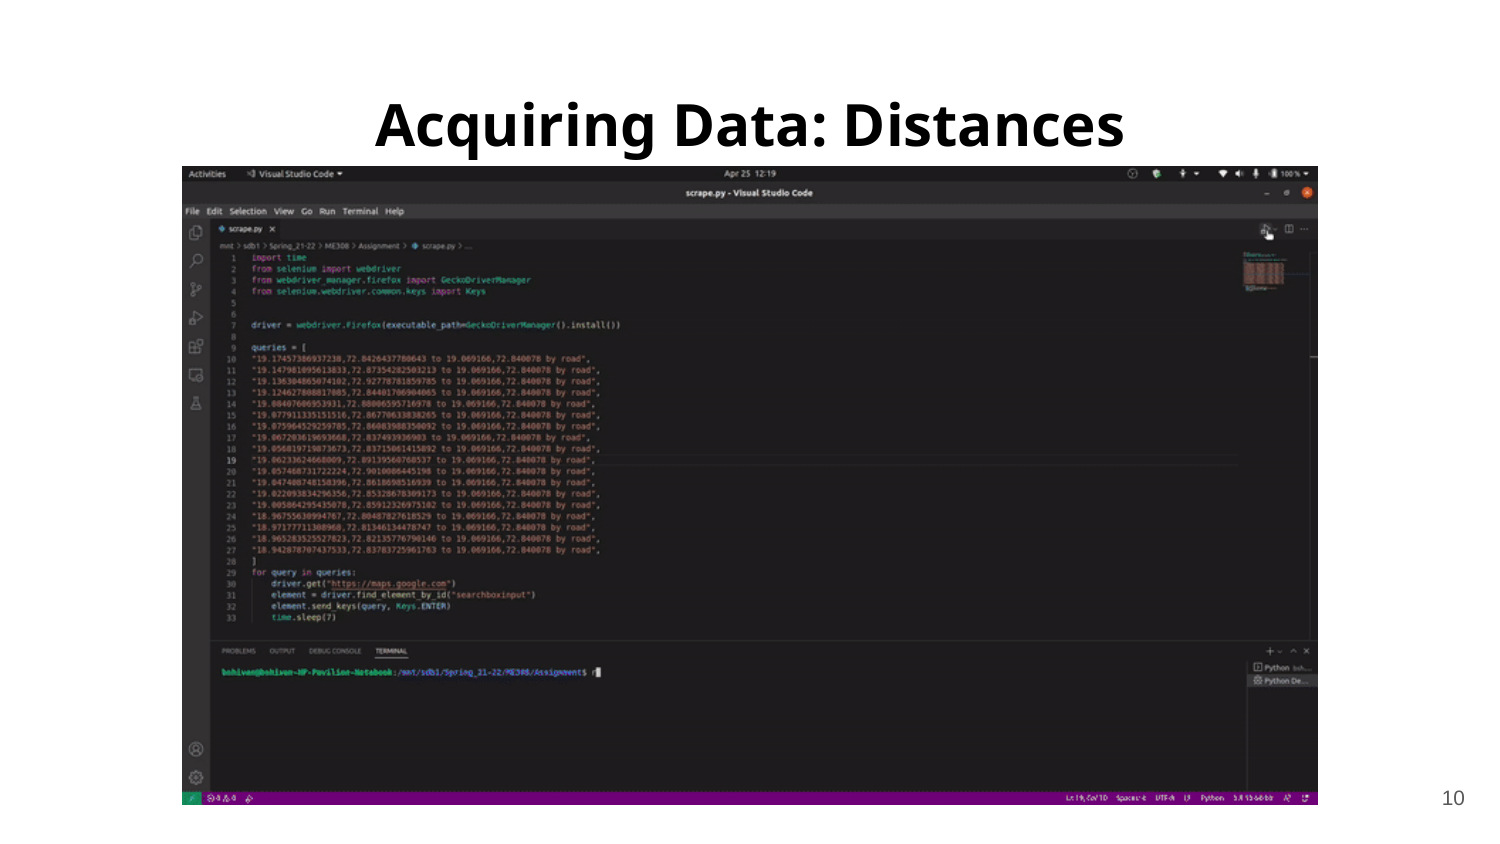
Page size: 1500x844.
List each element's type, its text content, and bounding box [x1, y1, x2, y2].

slide_number ‹#› [1389, 764, 1480, 830]
title Acquiring Data: Distances [51, 72, 1449, 167]
picture [182, 166, 1318, 806]
